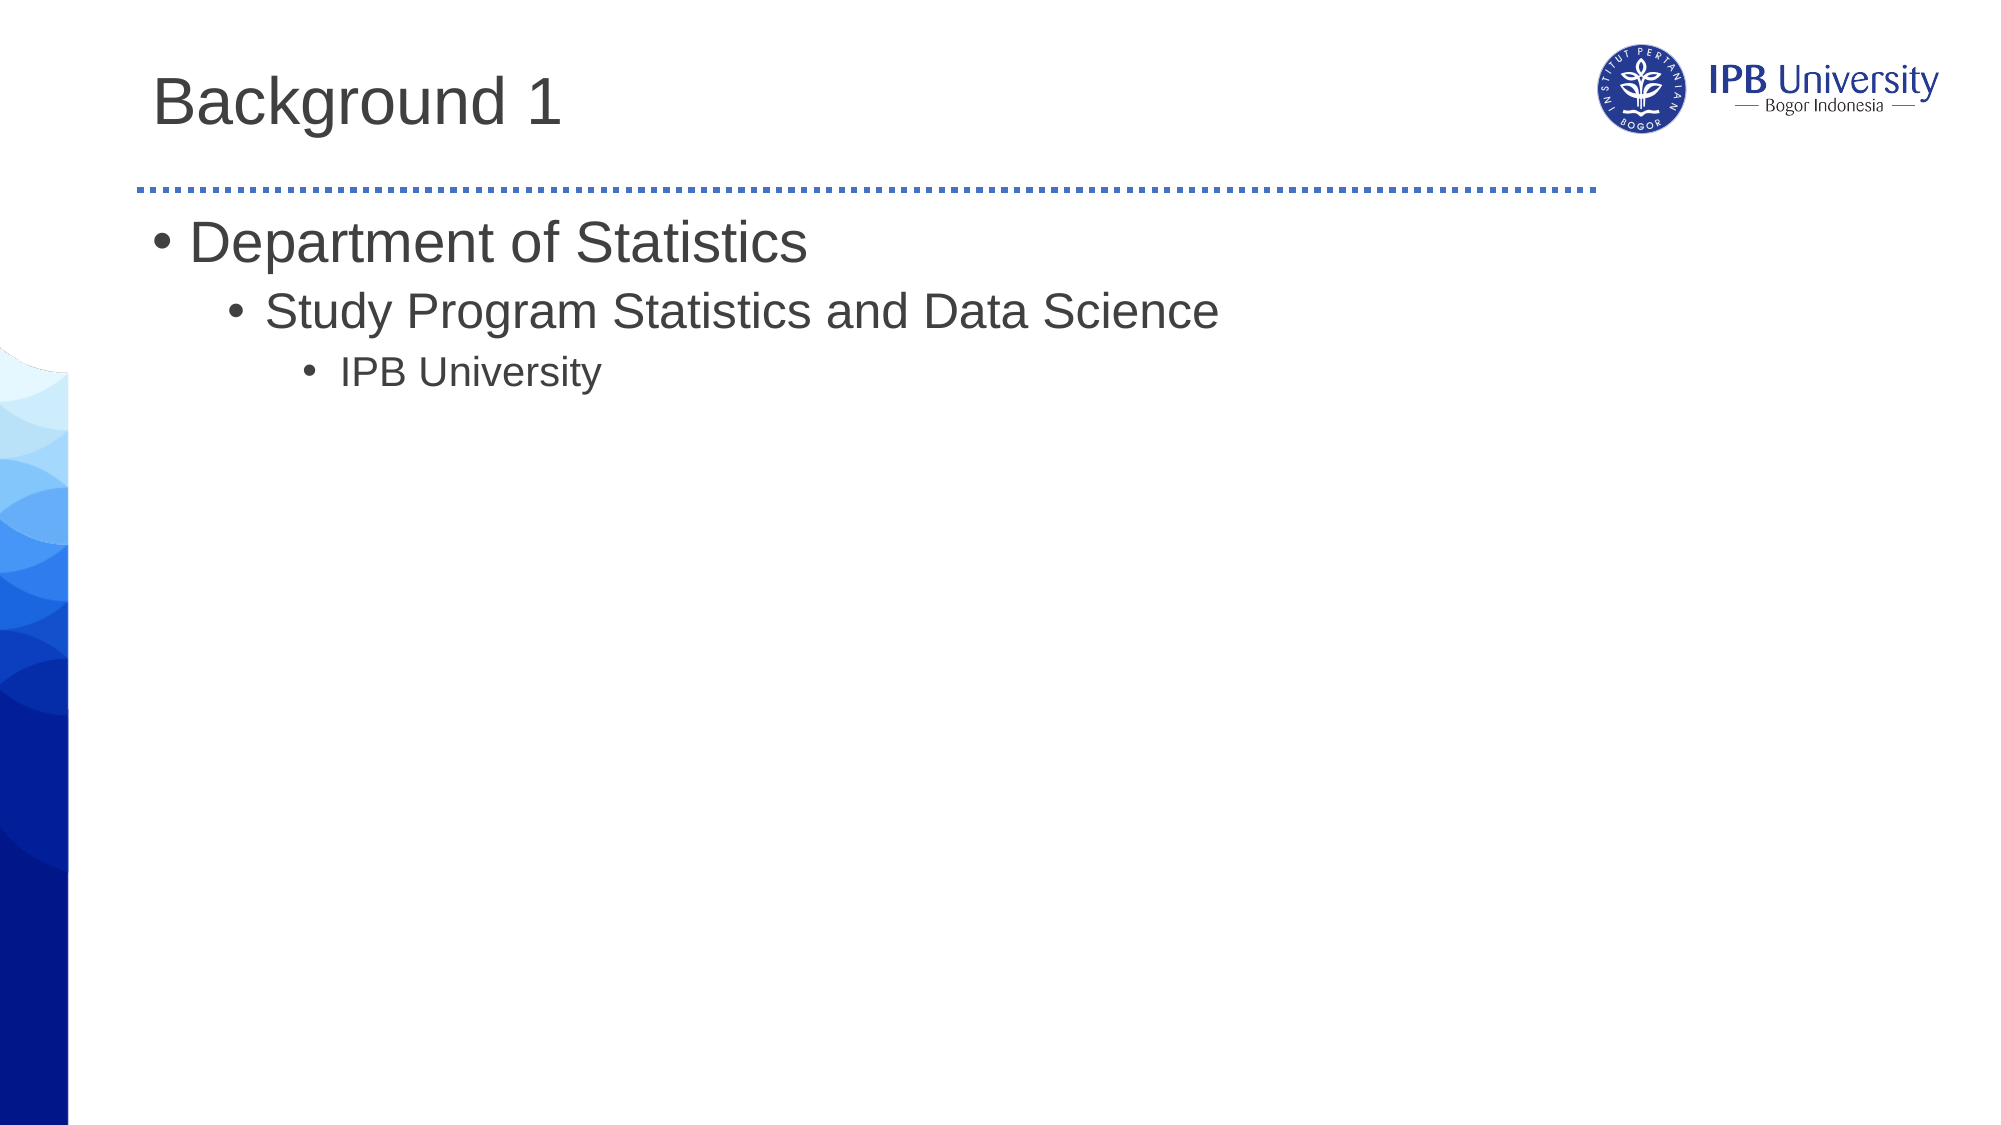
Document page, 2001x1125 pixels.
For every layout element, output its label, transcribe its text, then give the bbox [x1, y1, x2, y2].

picture [1597, 44, 1939, 134]
list Department of Statistics Study Program Statistics and Data Science IPB University [137, 205, 1939, 1024]
picture [0, 345, 69, 1125]
title Background 1 [137, 19, 1448, 187]
